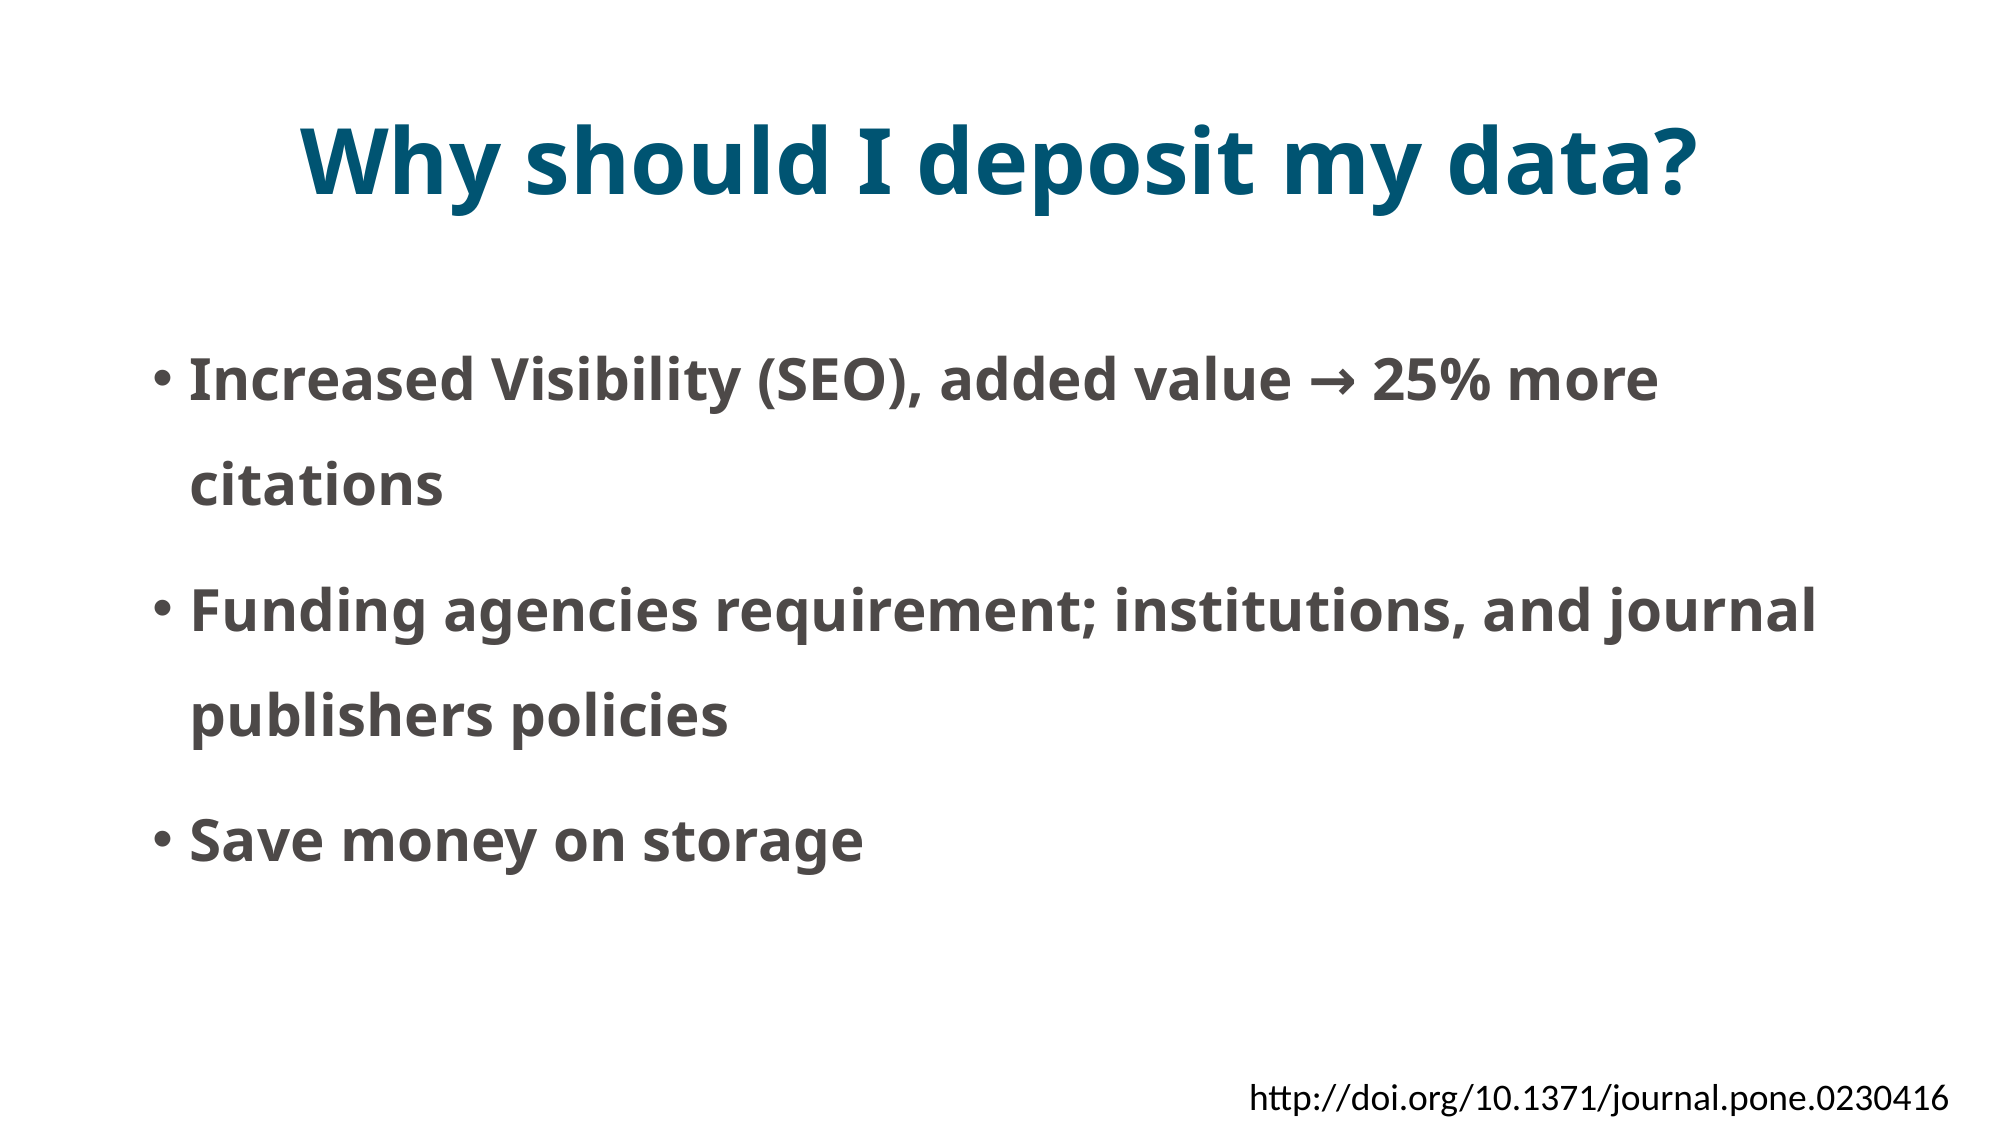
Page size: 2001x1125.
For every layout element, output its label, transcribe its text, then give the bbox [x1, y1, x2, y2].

title Why should I deposit my data? [137, 56, 1863, 274]
text_box http://doi.org/10.1371/journal.pone.0230416 [1234, 1065, 1968, 1125]
list Increased Visibility (SEO), added value → 25% more citations Funding agencies requirement; institutions, and journal publishers policies Save money on storage [137, 299, 1863, 1014]
